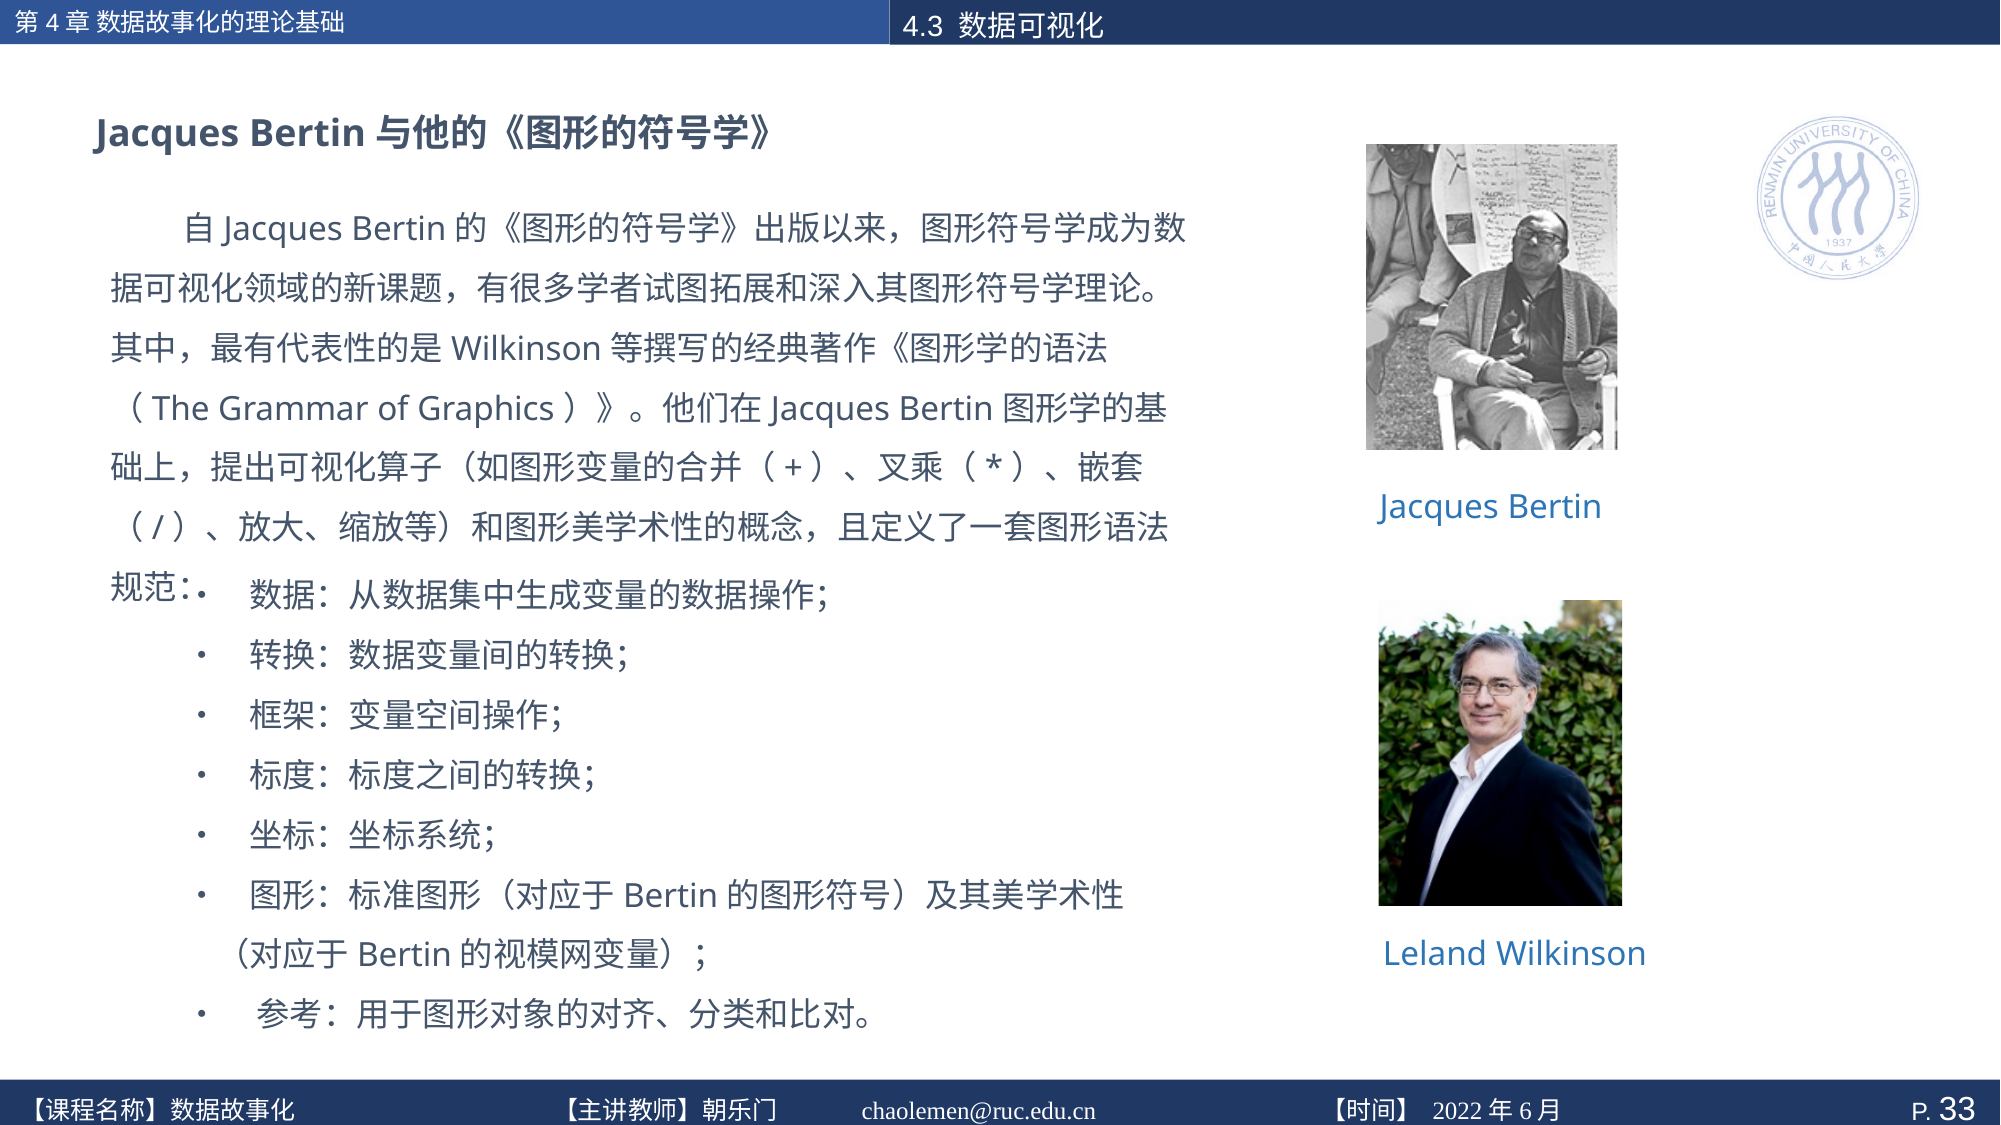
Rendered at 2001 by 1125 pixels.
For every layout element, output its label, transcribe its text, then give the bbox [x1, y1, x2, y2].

text_box Jacques Bertin与他的《图形的符号学》 [43, 97, 1048, 162]
picture [1366, 144, 1618, 450]
text_box Leland Wilkinson [1368, 924, 1833, 980]
text_box • 数据：从数据集中生成变量的数据操作； • 转换：数据变量间的转换； • 框架：变量空间操作； • 标度：标度之间的转换； • 坐标：坐标系统； • 图形：标准图形（对应于Bertin的图形符号）及其美学术性 （对应于Bertin的视模网变量）； • 参考：用于图形对象的对齐、分类和比对。 [170, 546, 1176, 1041]
text_box 自Jacques Bertin的《图形的符号学》出版以来，图形符号学成为数据可视化领域的新课题，有很多学者试图拓展和深入其图形符号学理论。其中，最有代表性的是Wilkinson等撰写的经典著作《图形学的语法（The Grammar of Graphics）》。他们在Jacques Bertin图形学的基础上，提出可视化算子（如图形变量的合并（+）、叉乘（*）、嵌套（/）、放大、缩放等）和图形美学术性的概念，且定义了一套图形语法规范： [91, 179, 1210, 614]
picture [1378, 600, 1623, 906]
text_box Jacques Bertin [1297, 473, 1648, 533]
